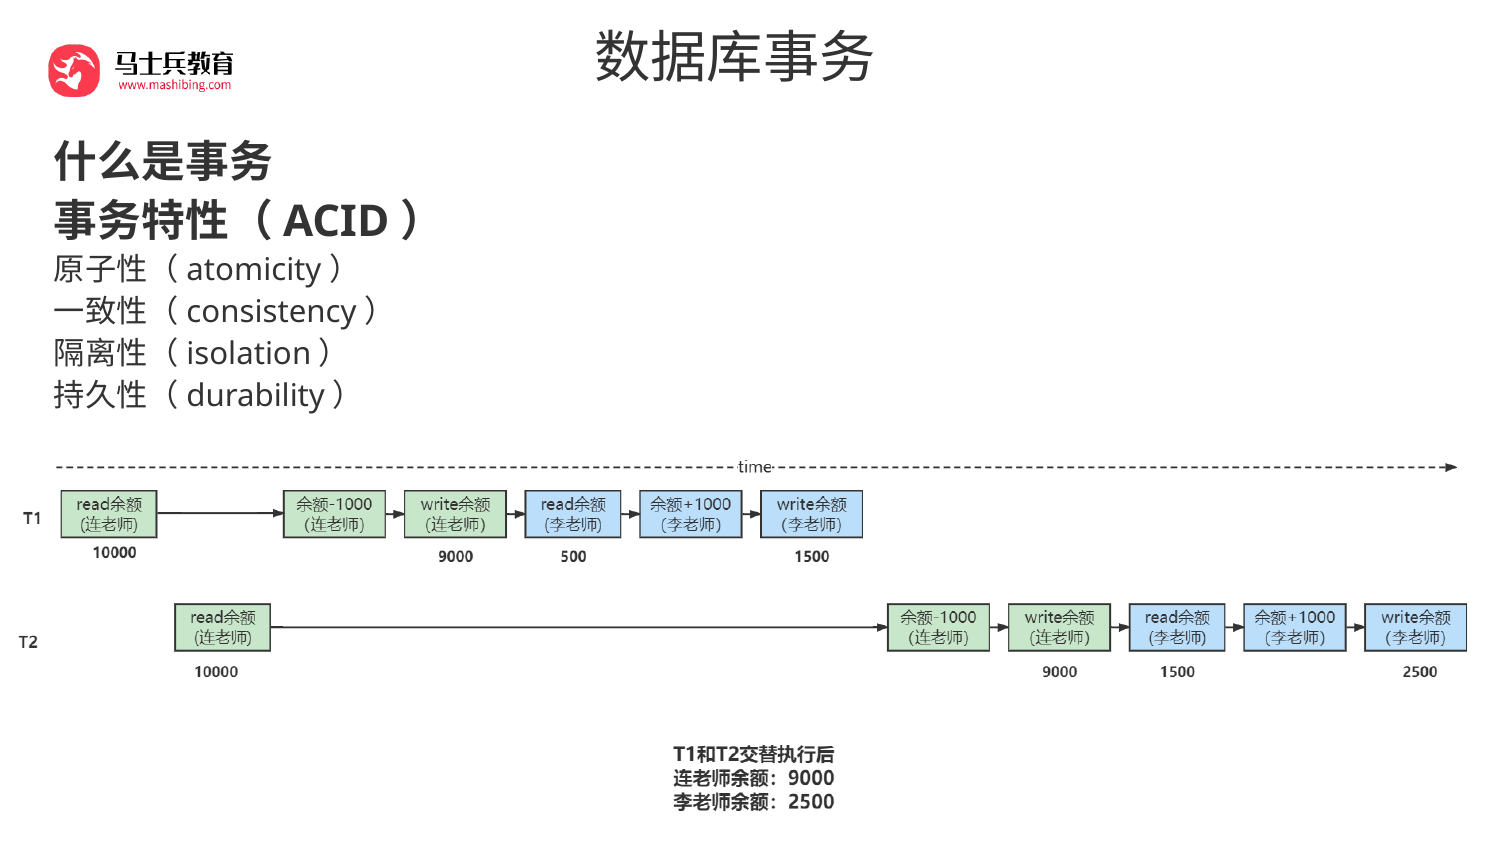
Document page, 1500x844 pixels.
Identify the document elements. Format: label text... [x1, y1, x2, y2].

picture [0, 445, 1486, 836]
picture [46, 43, 233, 98]
text_box 什么是事务 事务特性（ACID） 原子性（atomicity） 一致性（consistency） 隔离性（isolation） 持久性（durability） [39, 86, 540, 445]
text_box 数据库事务 [376, 0, 1094, 111]
